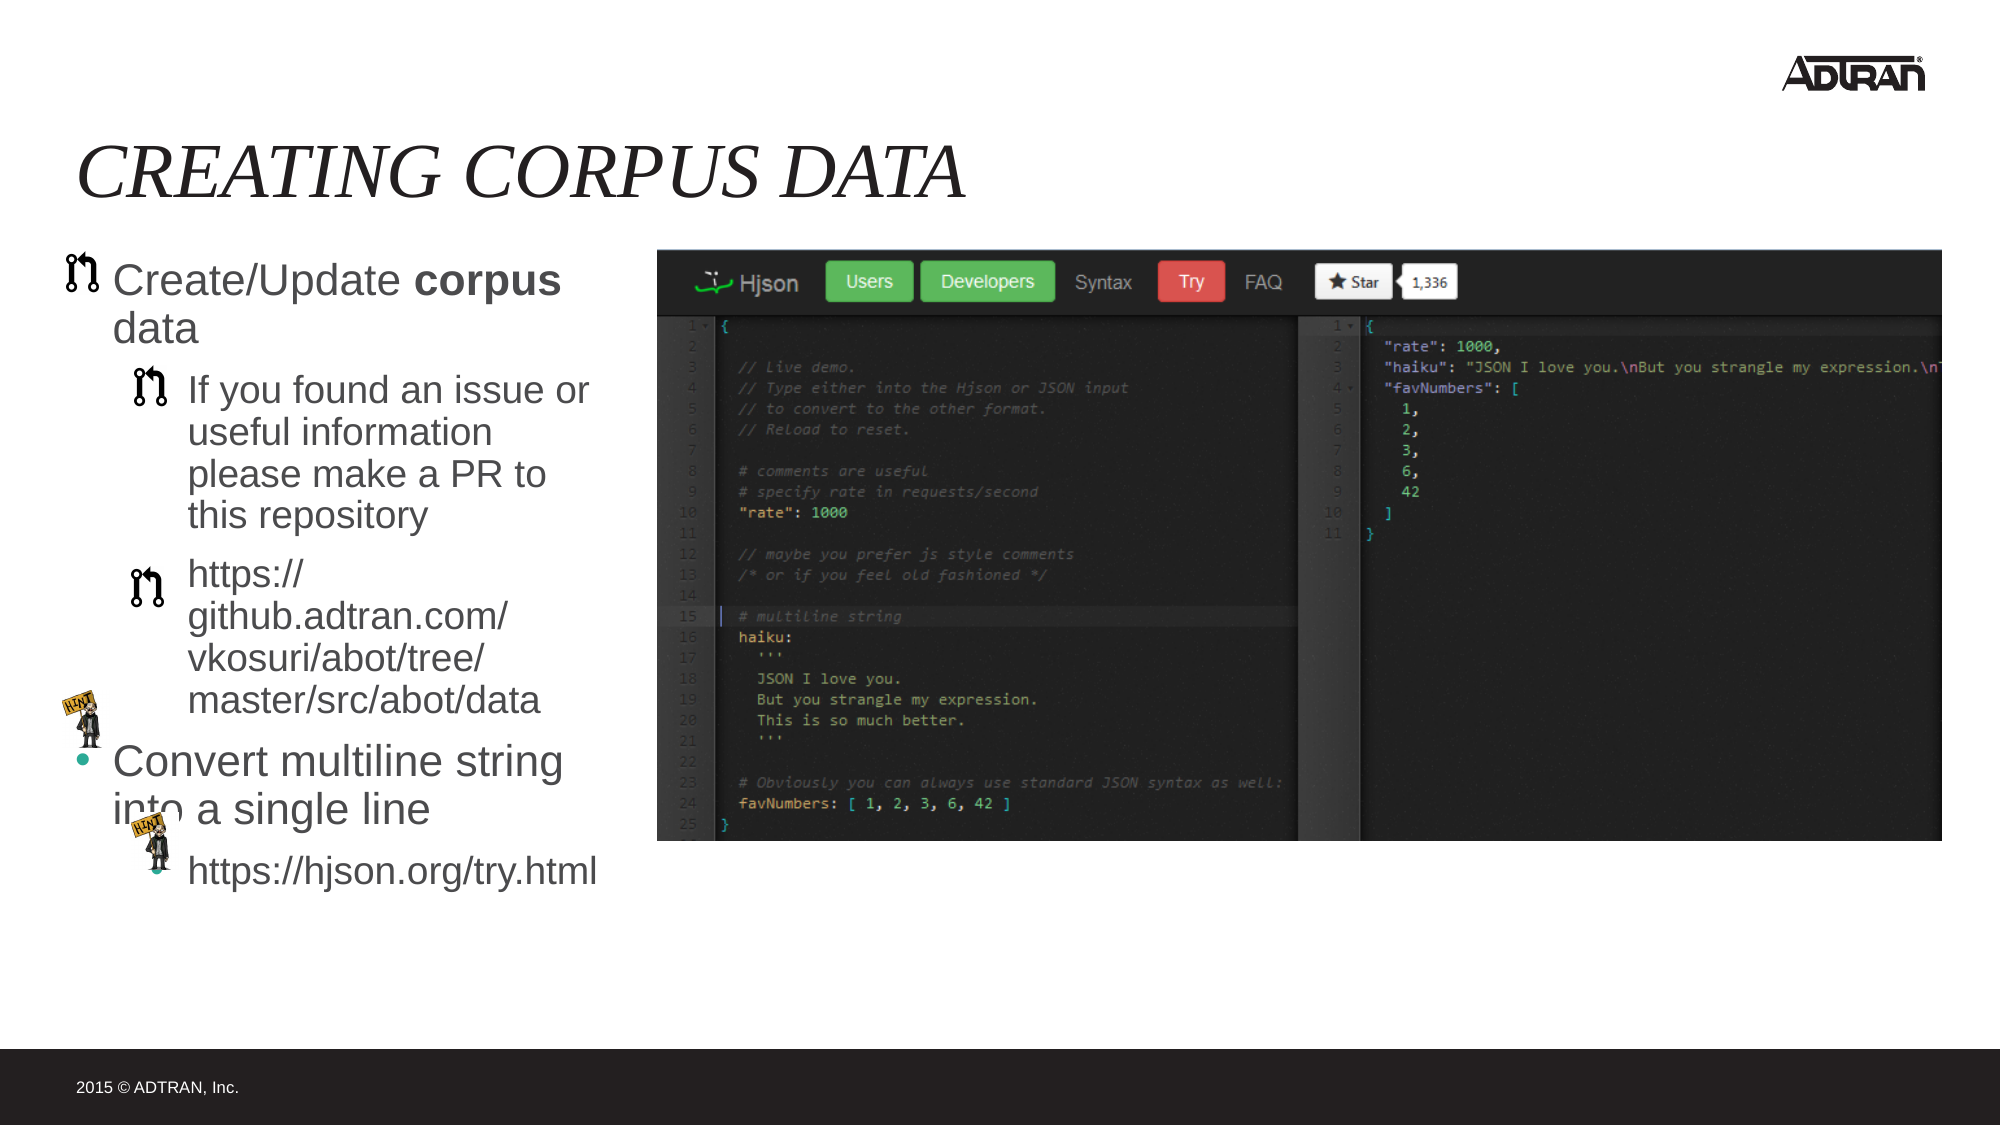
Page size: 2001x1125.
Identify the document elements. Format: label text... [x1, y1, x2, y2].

picture [657, 249, 1942, 841]
picture [66, 251, 99, 295]
title Creating corpus data [75, 0, 1765, 222]
list Create/Update corpus data If you found an issue or useful information please make a PR to this repository https://github.adtran.com/vkosuri/abot/tree/master/src/abot/data Convert multiline string into a single line https://hjson.org/try.html [75, 249, 625, 1010]
picture [131, 812, 179, 870]
picture [62, 690, 110, 748]
picture [131, 566, 164, 610]
picture [134, 365, 167, 409]
